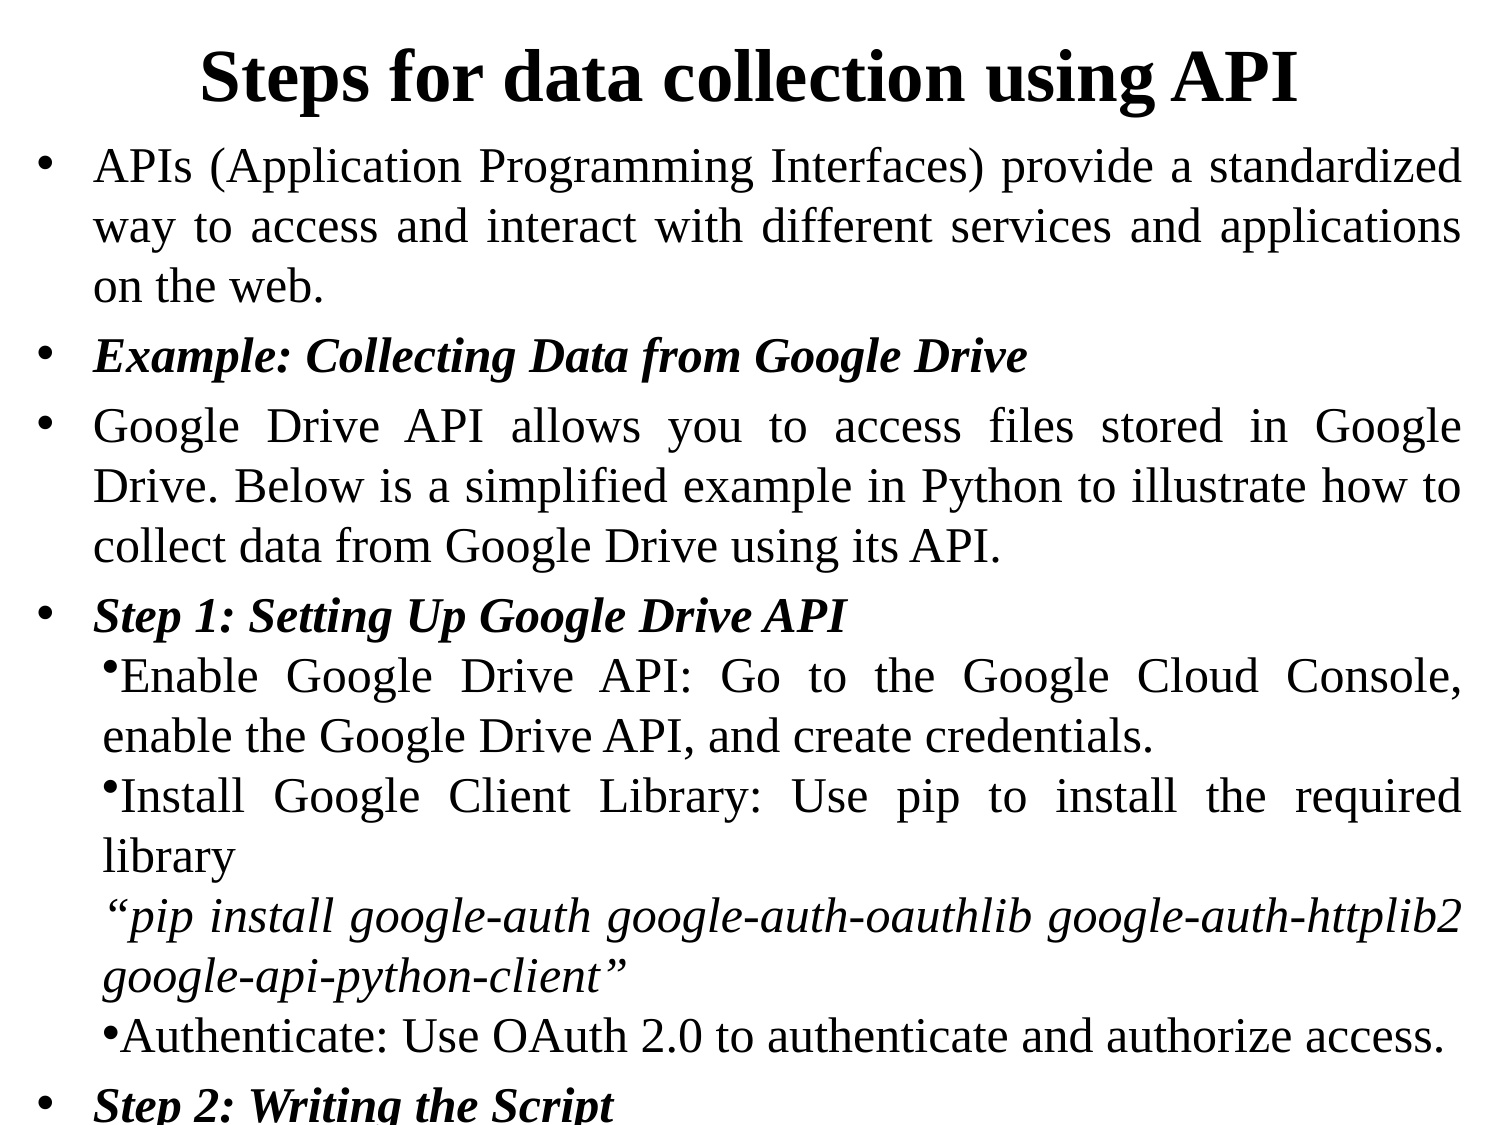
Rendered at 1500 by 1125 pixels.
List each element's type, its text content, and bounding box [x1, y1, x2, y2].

title Steps for data collection using API [21, 0, 1479, 68]
list APIs (Application Programming Interfaces) provide a standardized way to access and interact with different services and applications on the web. Example: Collecting Data from Google Drive Google Drive API allows you to access files stored in Google Drive. Below is a simplified example in Python to illustrate how to collect data from Google Drive using its API. Step 1: Setting Up Google Drive API Enable Google Drive API: Go to the Google Cloud Console, enable the Google Drive API, and create credentials. Install Google Client Library: Use pip to install the required library “pip install google-auth google-auth-oauthlib google-auth-httplib2 google-api-python-client” Authenticate: Use OAuth 2.0 to authenticate and authorize access. Step 2: Writing the Script [21, 124, 1479, 1125]
